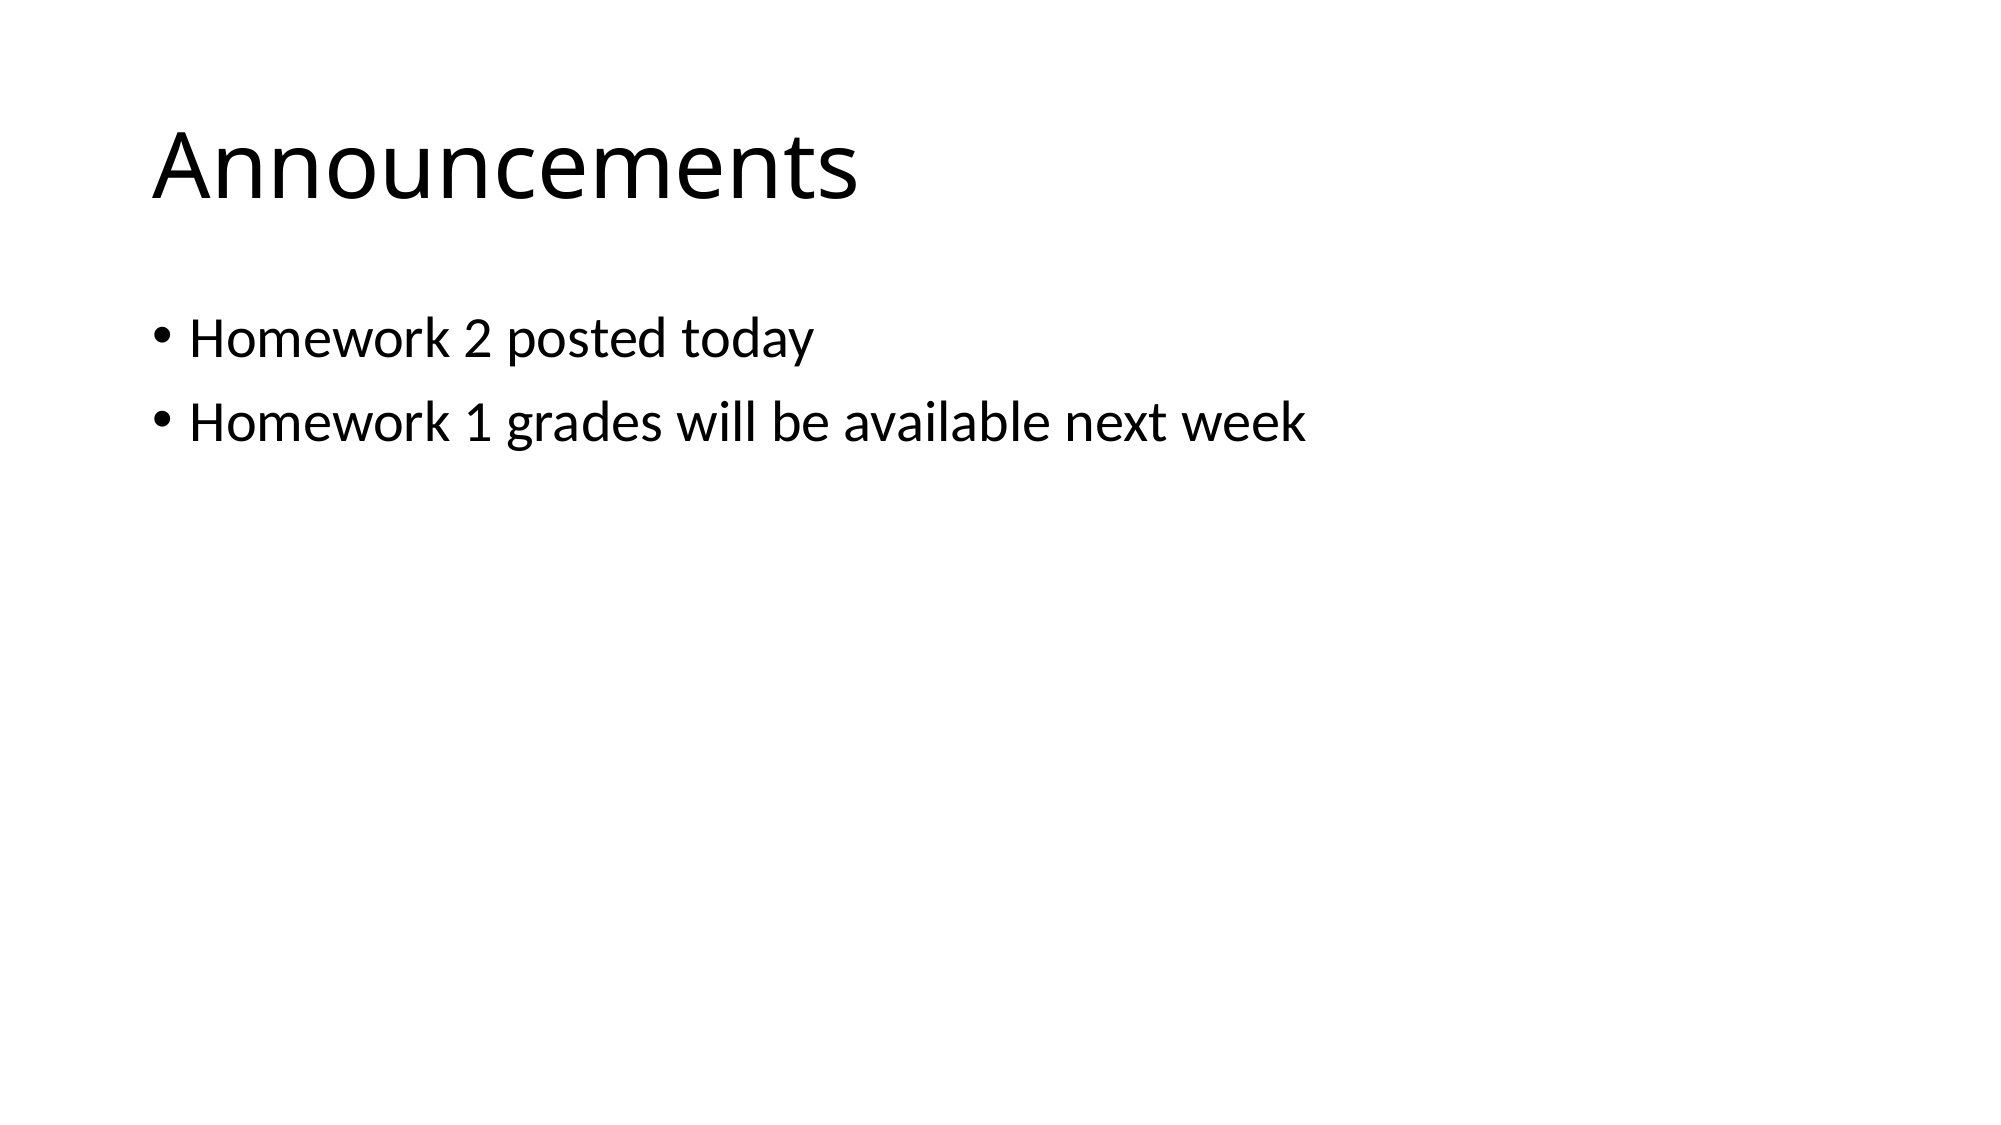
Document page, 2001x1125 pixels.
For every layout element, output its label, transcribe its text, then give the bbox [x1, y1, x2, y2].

list Homework 2 posted today Homework 1 grades will be available next week [137, 299, 1863, 1014]
title Announcements [137, 59, 1863, 278]
